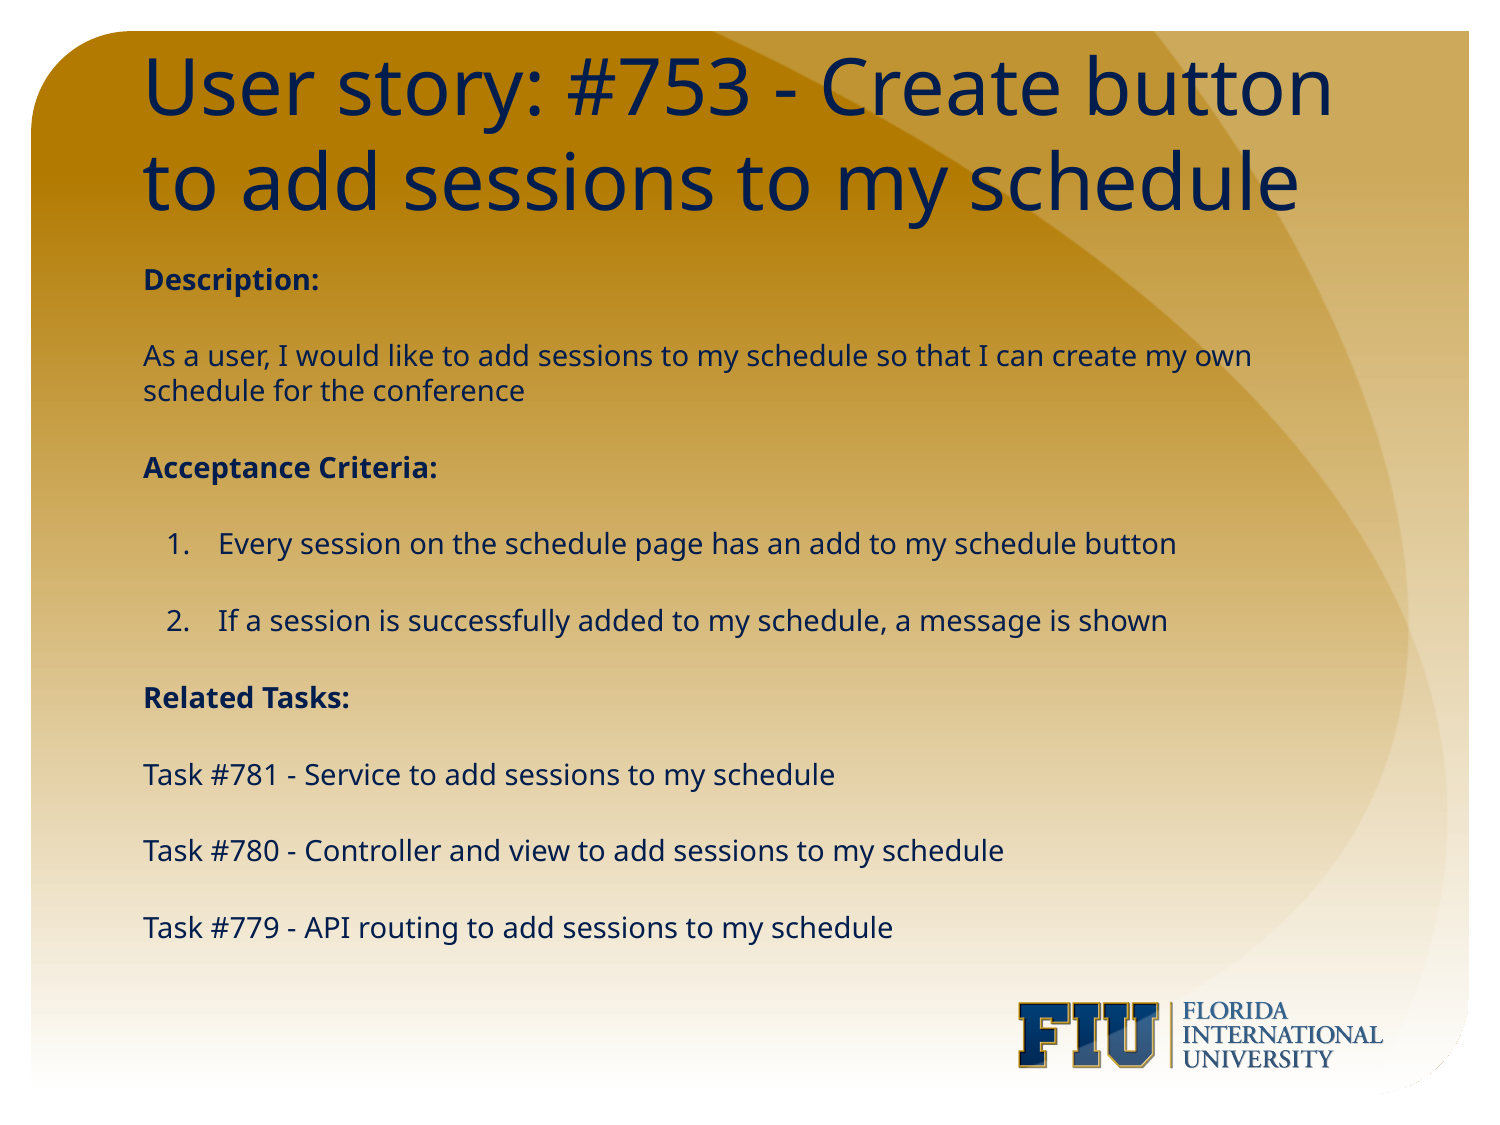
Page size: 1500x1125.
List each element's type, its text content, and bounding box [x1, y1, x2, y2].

title User story: #753 - Create button to add sessions to my schedule [127, 62, 1372, 234]
list Description: As a user, I would like to add sessions to my schedule so that I can create my own schedule for the conference Acceptance Criteria: Every session on the schedule page has an add to my schedule button If a session is successfully added to my schedule, a message is shown Related Tasks: Task #781 - Service to add sessions to my schedule Task #780 - Controller and view to add sessions to my schedule Task #779 - API routing to add sessions to my schedule [128, 253, 1372, 972]
picture [24, 30, 1473, 1094]
